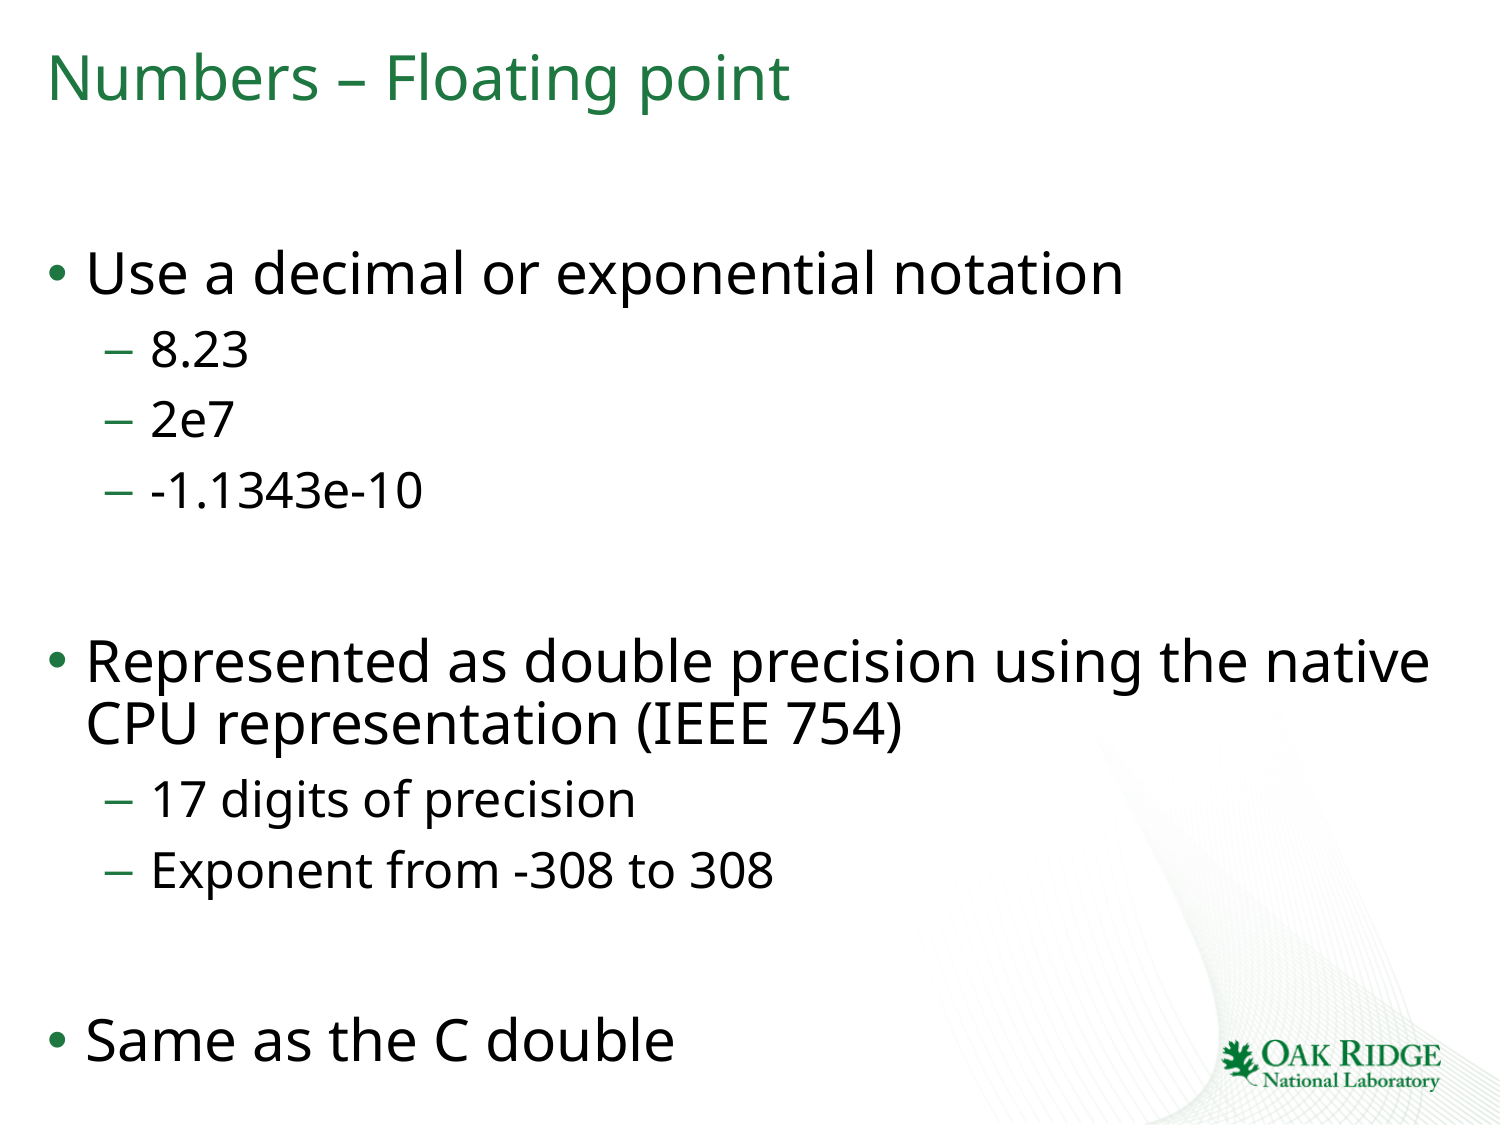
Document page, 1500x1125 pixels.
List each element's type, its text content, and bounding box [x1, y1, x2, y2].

list Use a decimal or exponential notation 8.23 2e7 -1.1343e-10 Represented as double precision using the native CPU representation (IEEE 754) 17 digits of precision Exponent from -308 to 308 Same as the C double [33, 236, 1451, 925]
picture [833, 297, 1500, 1125]
title Numbers – Floating point [31, 41, 1449, 125]
